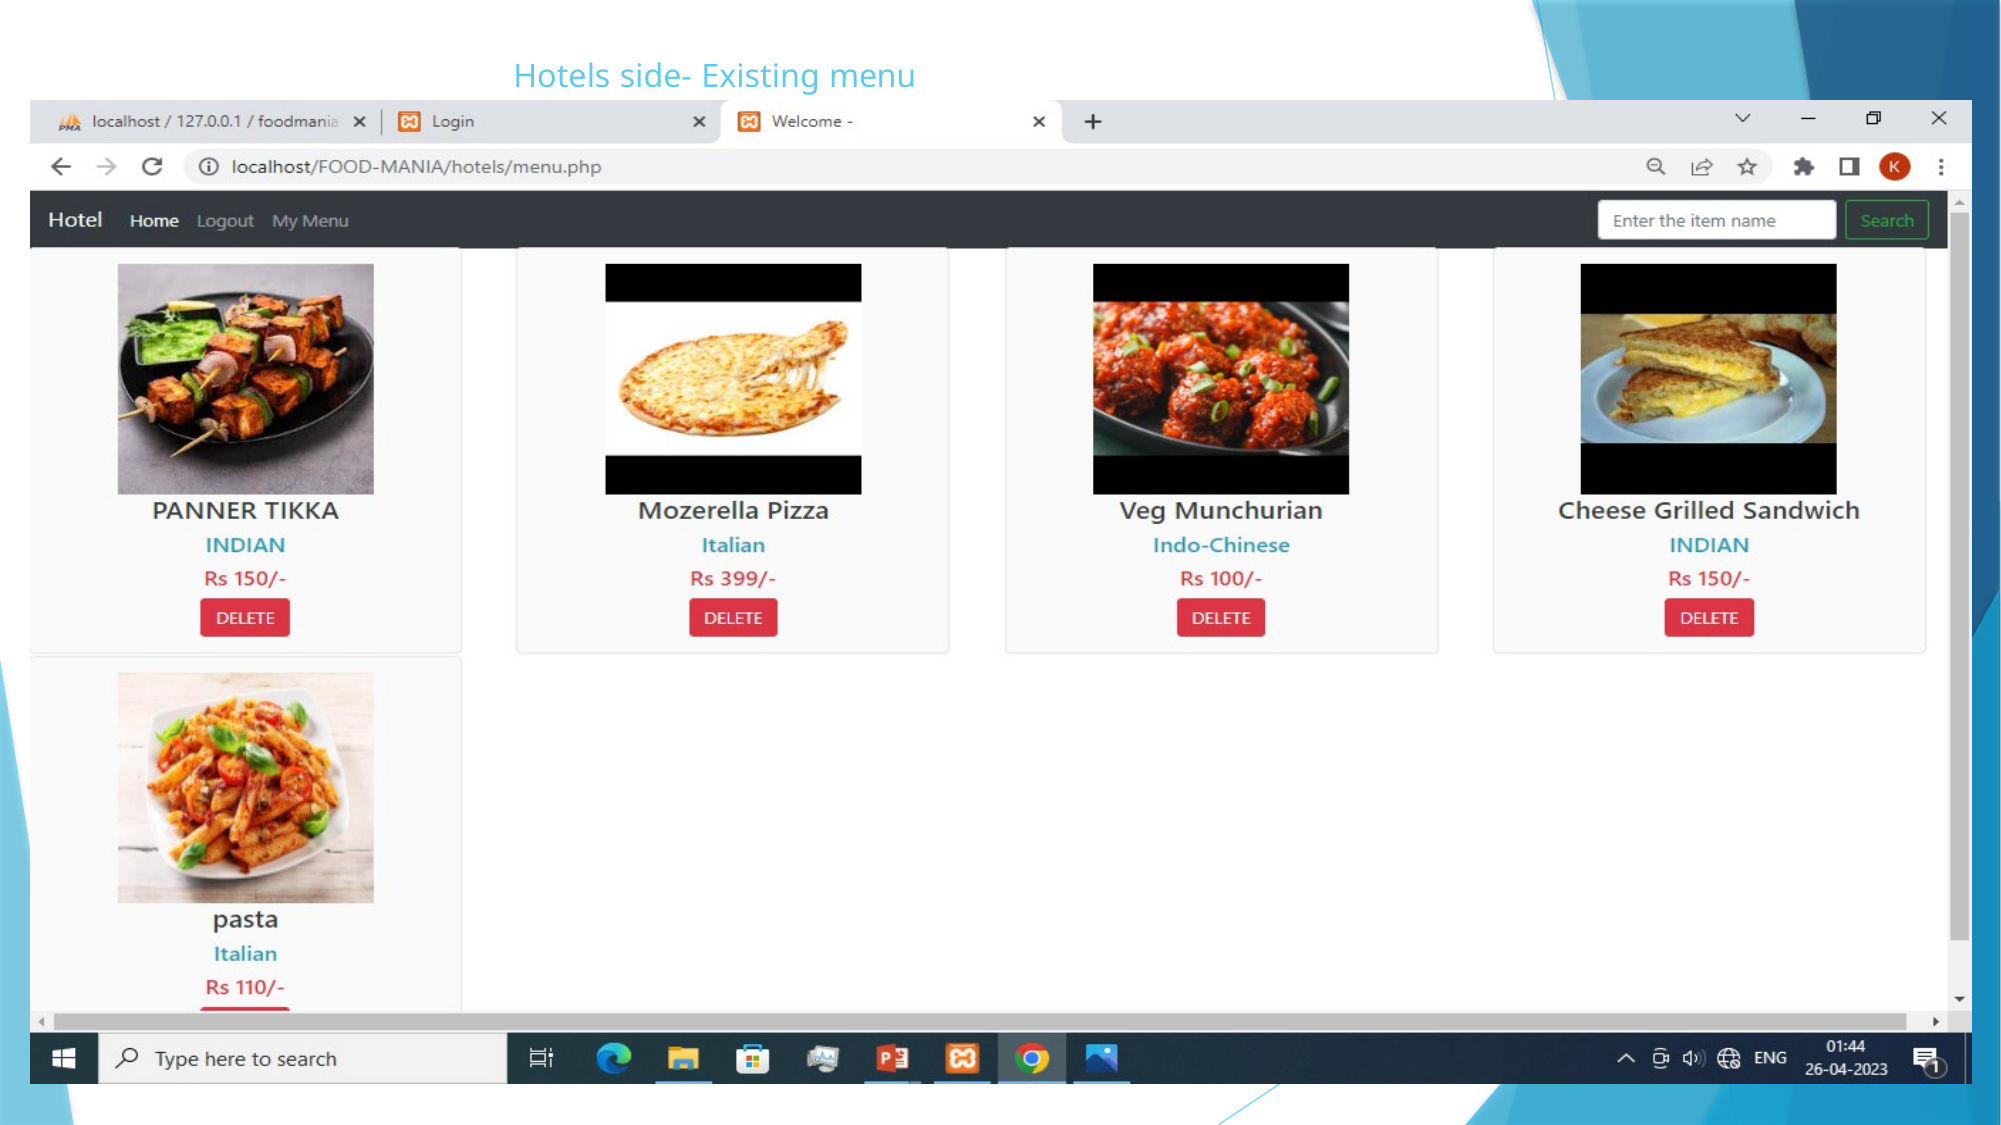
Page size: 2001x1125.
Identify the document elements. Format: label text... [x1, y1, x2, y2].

text_box Hotels side- Existing menu [511, 52, 1208, 94]
picture [29, 100, 1973, 1085]
